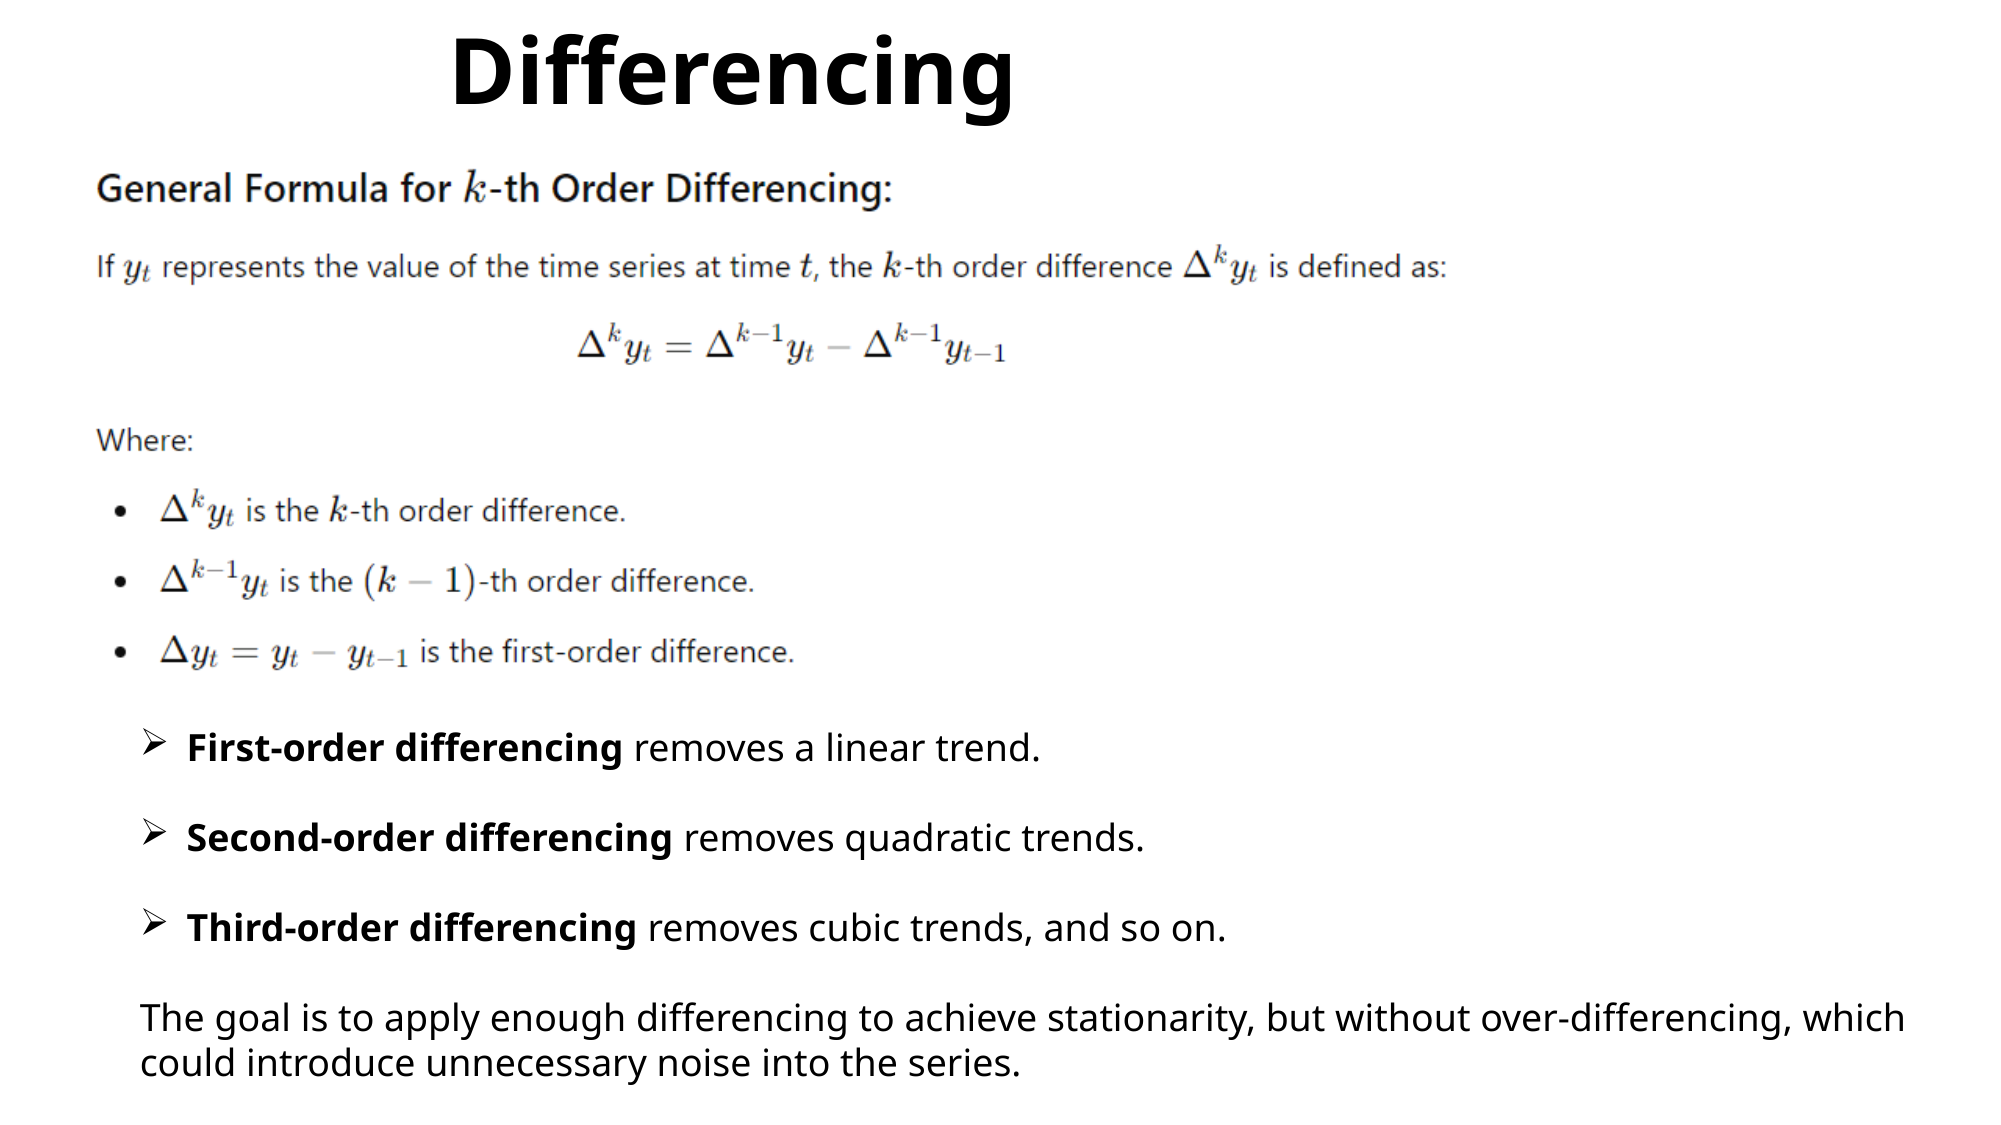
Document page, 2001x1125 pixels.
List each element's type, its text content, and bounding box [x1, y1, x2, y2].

picture [62, 149, 1495, 712]
text_box First-order differencing removes a linear trend. Second-order differencing removes quadratic trends. Third-order differencing removes cubic trends, and so on. The goal is to apply enough differencing to achieve stationarity, but without over-differencing, which could introduce unnecessary noise into the series. [124, 716, 1925, 1092]
title Differencing [116, 12, 1884, 124]
